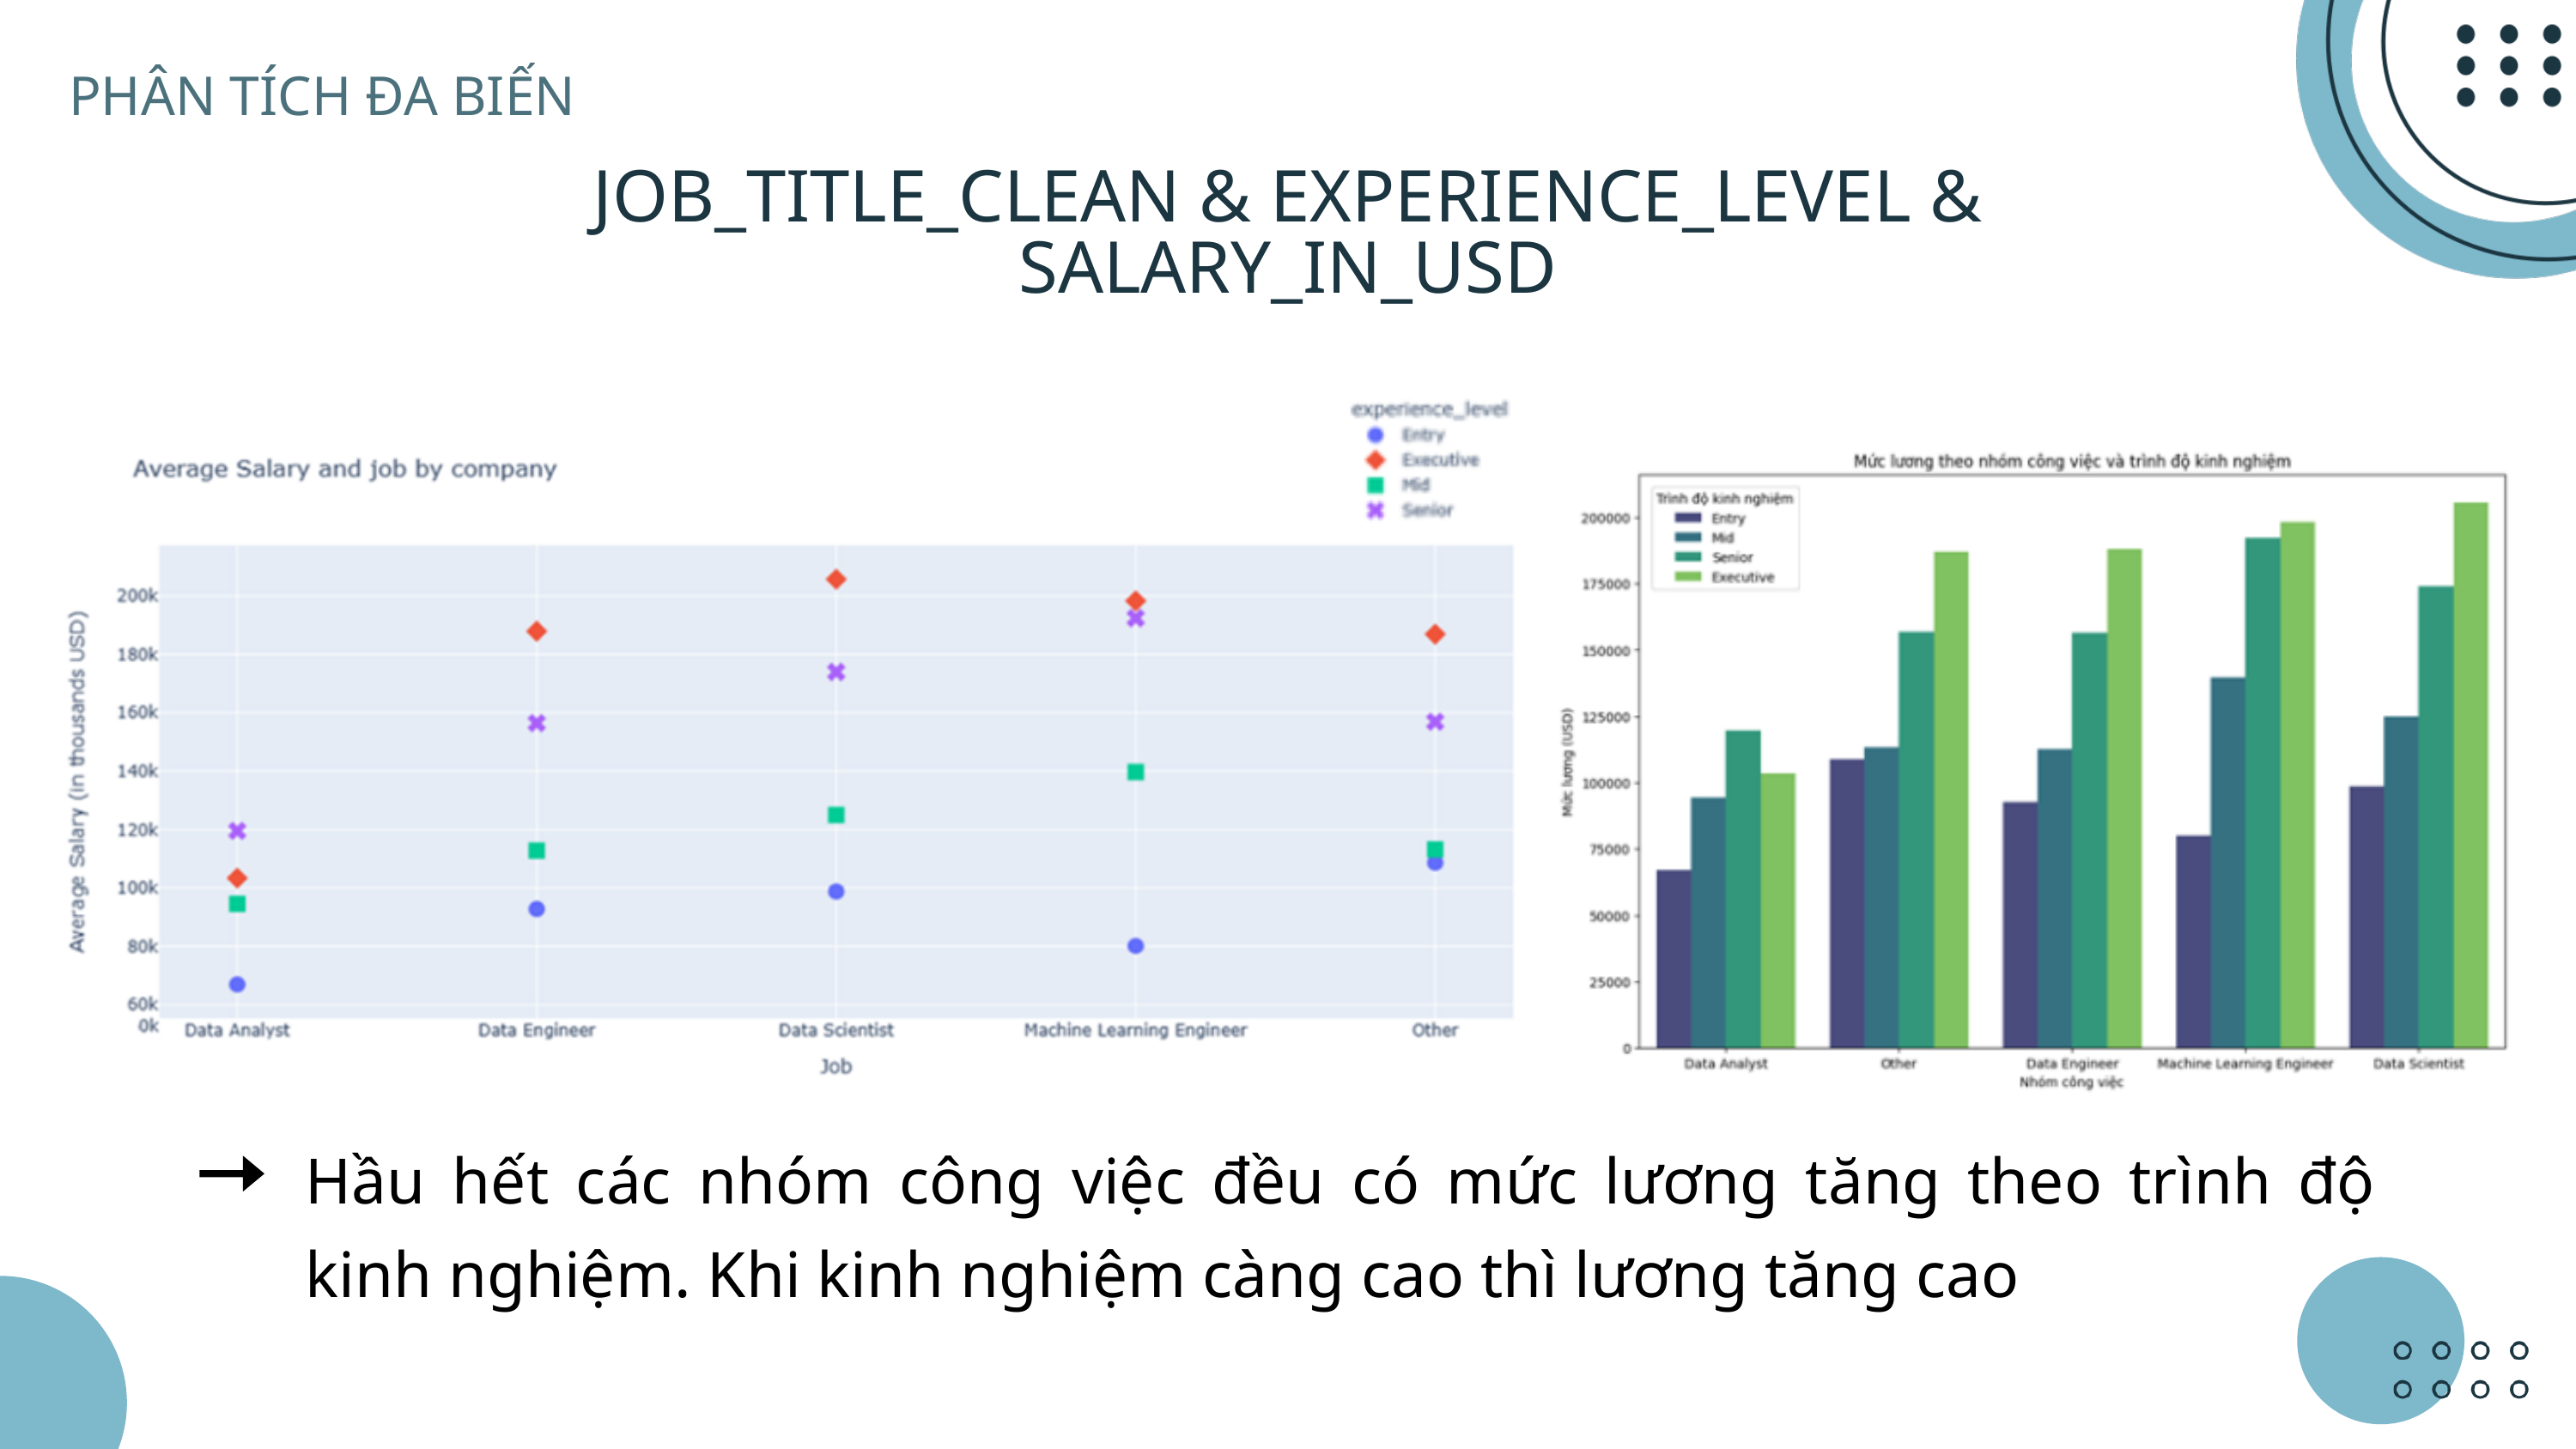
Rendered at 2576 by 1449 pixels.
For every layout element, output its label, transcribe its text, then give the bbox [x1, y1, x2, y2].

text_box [0, 1276, 128, 1449]
text_box [2470, 1340, 2536, 1404]
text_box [199, 1134, 2377, 1304]
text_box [2297, 1257, 2465, 1425]
text_box JOB_TITLE_CLEAN & EXPERIENCE_LEVEL & SALARY_IN_USD [577, 164, 1999, 308]
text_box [1558, 440, 2520, 1093]
text_box [56, 440, 1532, 1098]
text_box [1344, 392, 1519, 526]
text_box [2265, 0, 2576, 310]
text_box PHÂN TÍCH ĐA BIẾN [66, 72, 579, 127]
